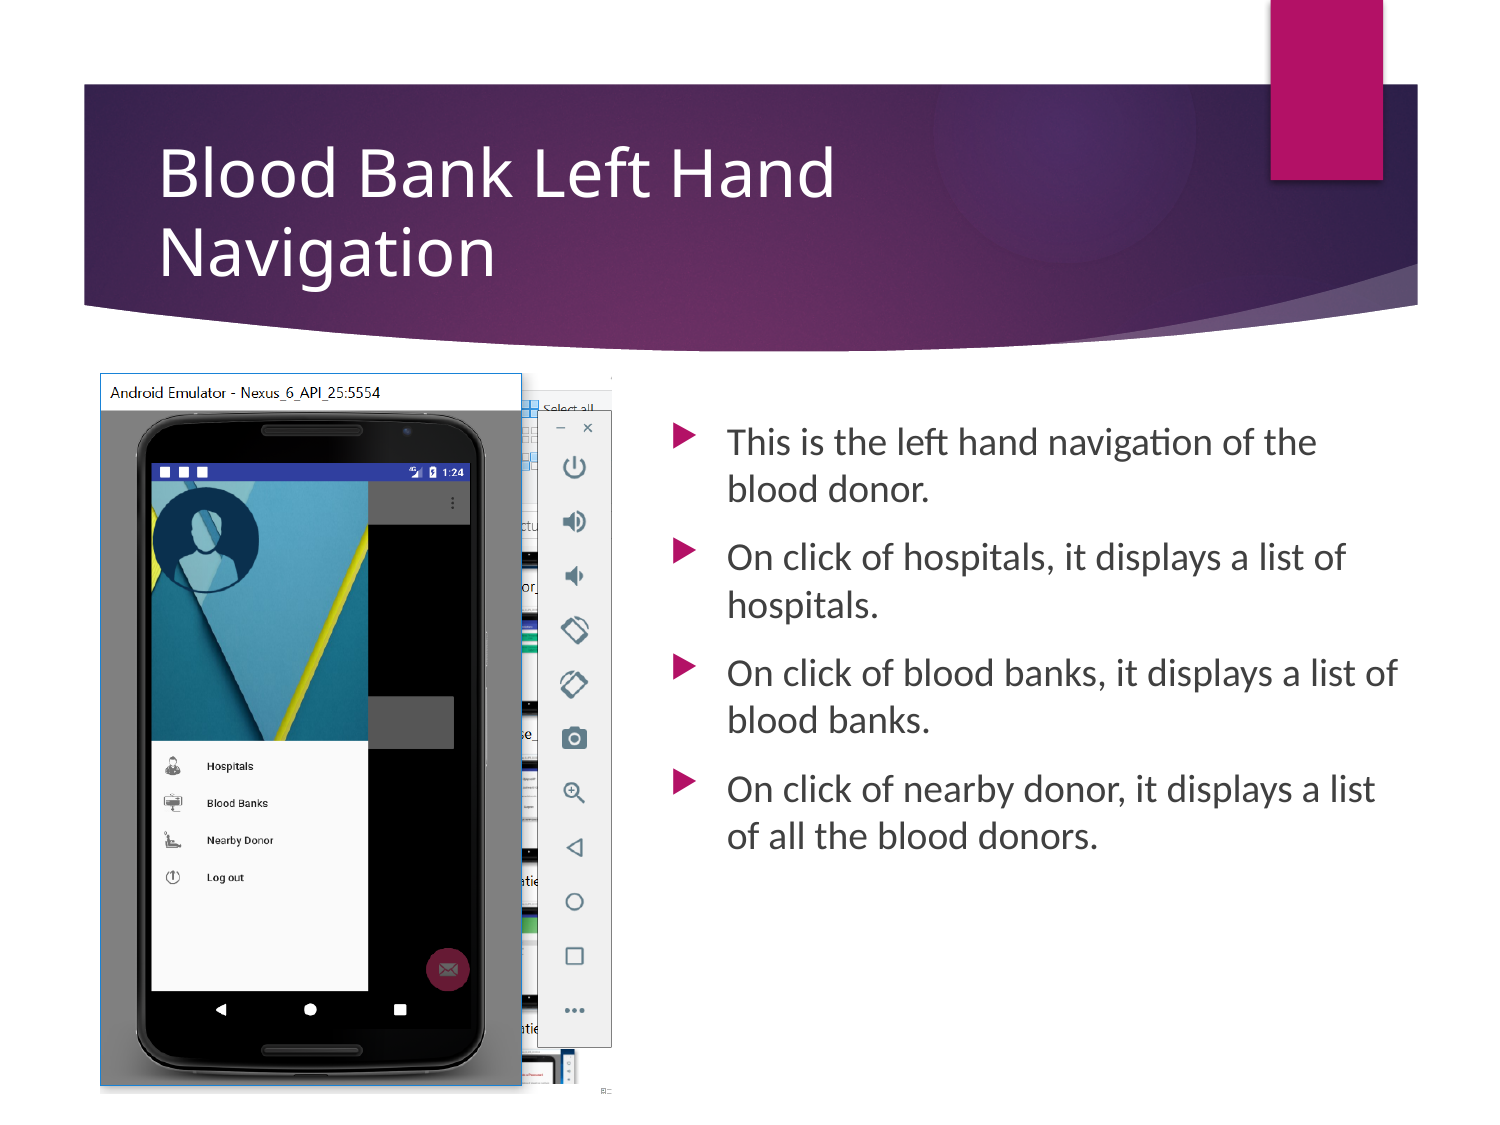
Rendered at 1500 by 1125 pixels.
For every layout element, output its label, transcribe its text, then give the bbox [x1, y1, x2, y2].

title Blood Bank Left Hand Navigation [142, 152, 1183, 269]
list This is the left hand navigation of the blood donor. On click of hospitals, it displays a list of hospitals. On click of blood banks, it displays a list of blood banks. On click of nearby donor, it displays a list of all the blood donors. [655, 408, 1424, 988]
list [100, 373, 613, 1095]
